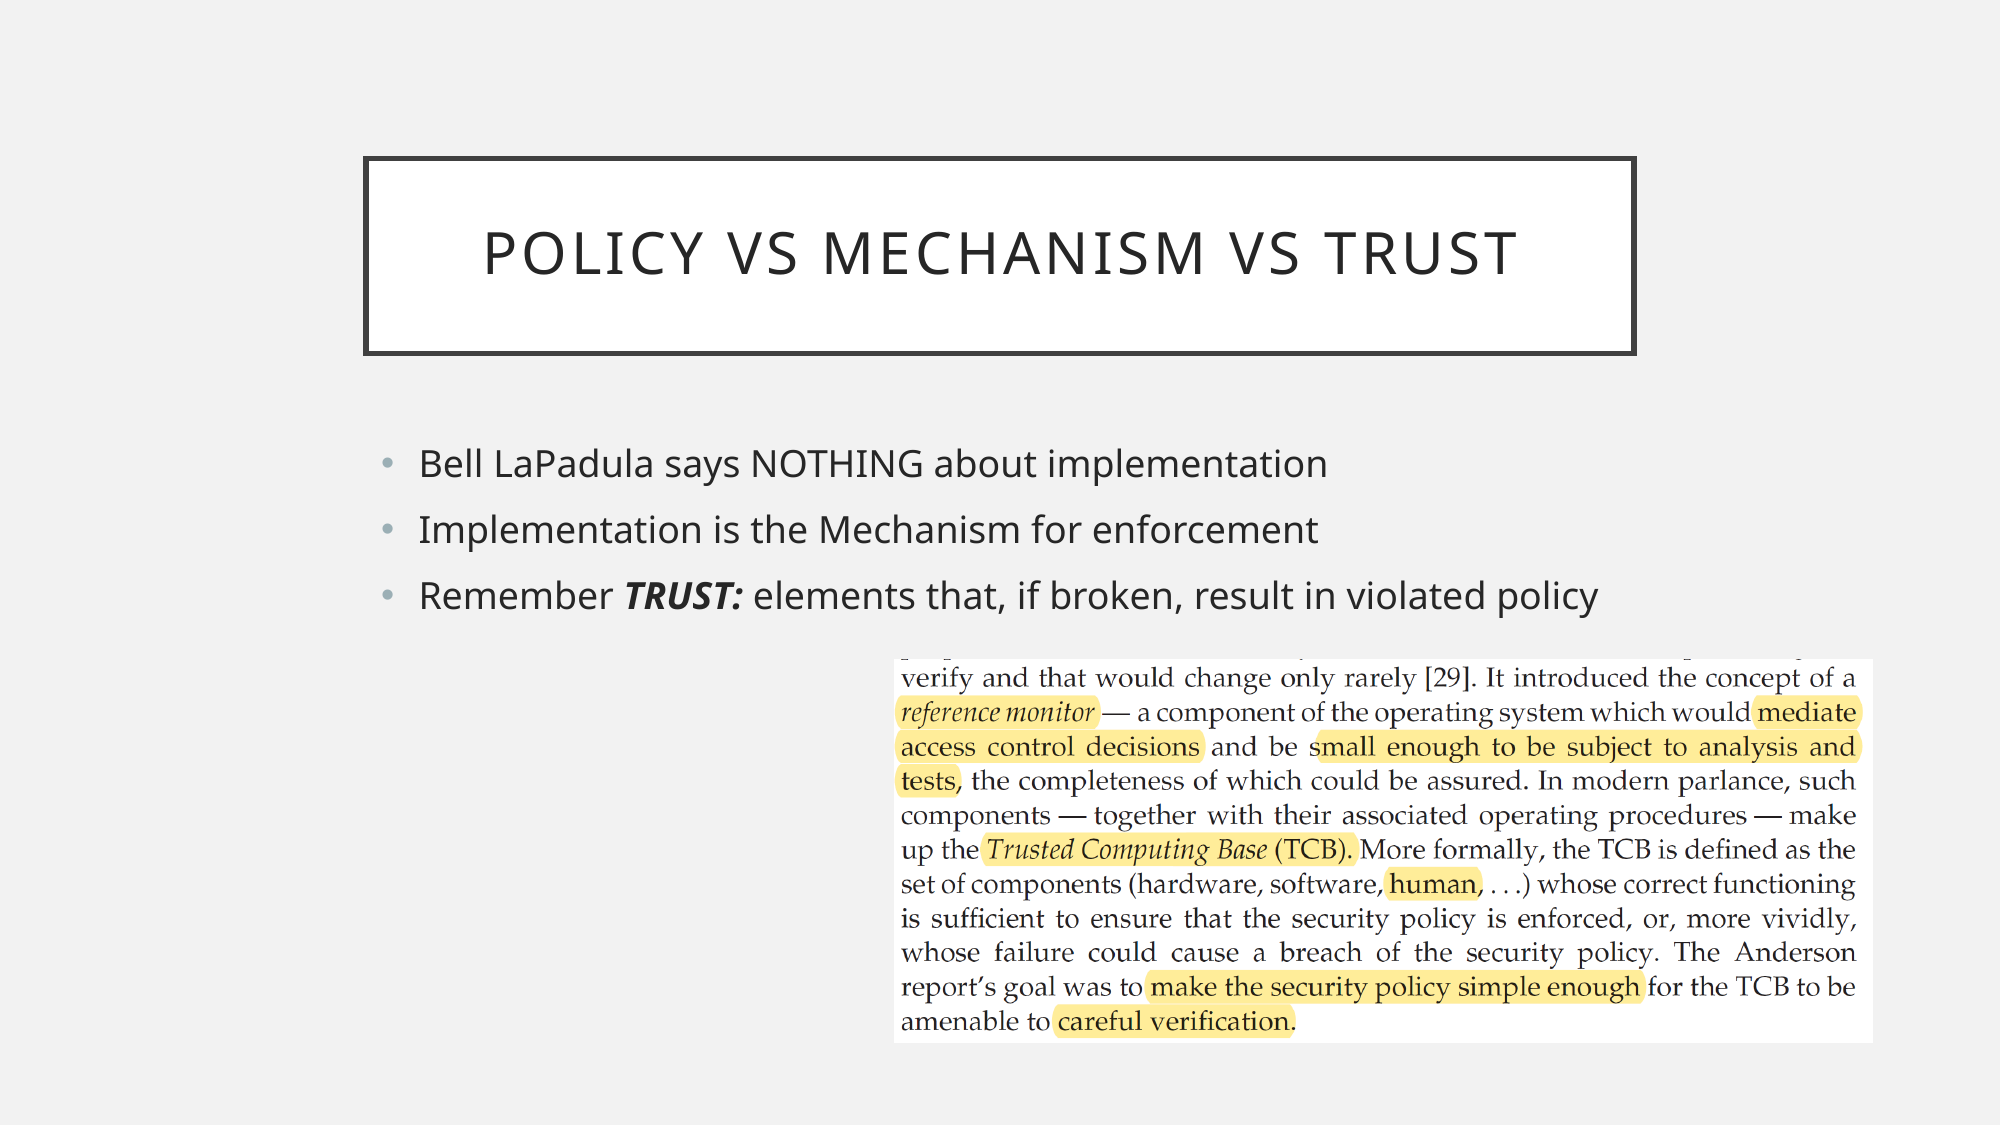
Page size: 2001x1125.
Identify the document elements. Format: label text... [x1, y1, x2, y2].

title Policy vs Mechanism Vs Trust [363, 156, 1637, 356]
list Bell LaPadula says NOTHING about implementation Implementation is the Mechanism for enforcement Remember TRUST: elements that, if broken, result in violated policy [366, 432, 1634, 942]
picture [894, 659, 1873, 1044]
